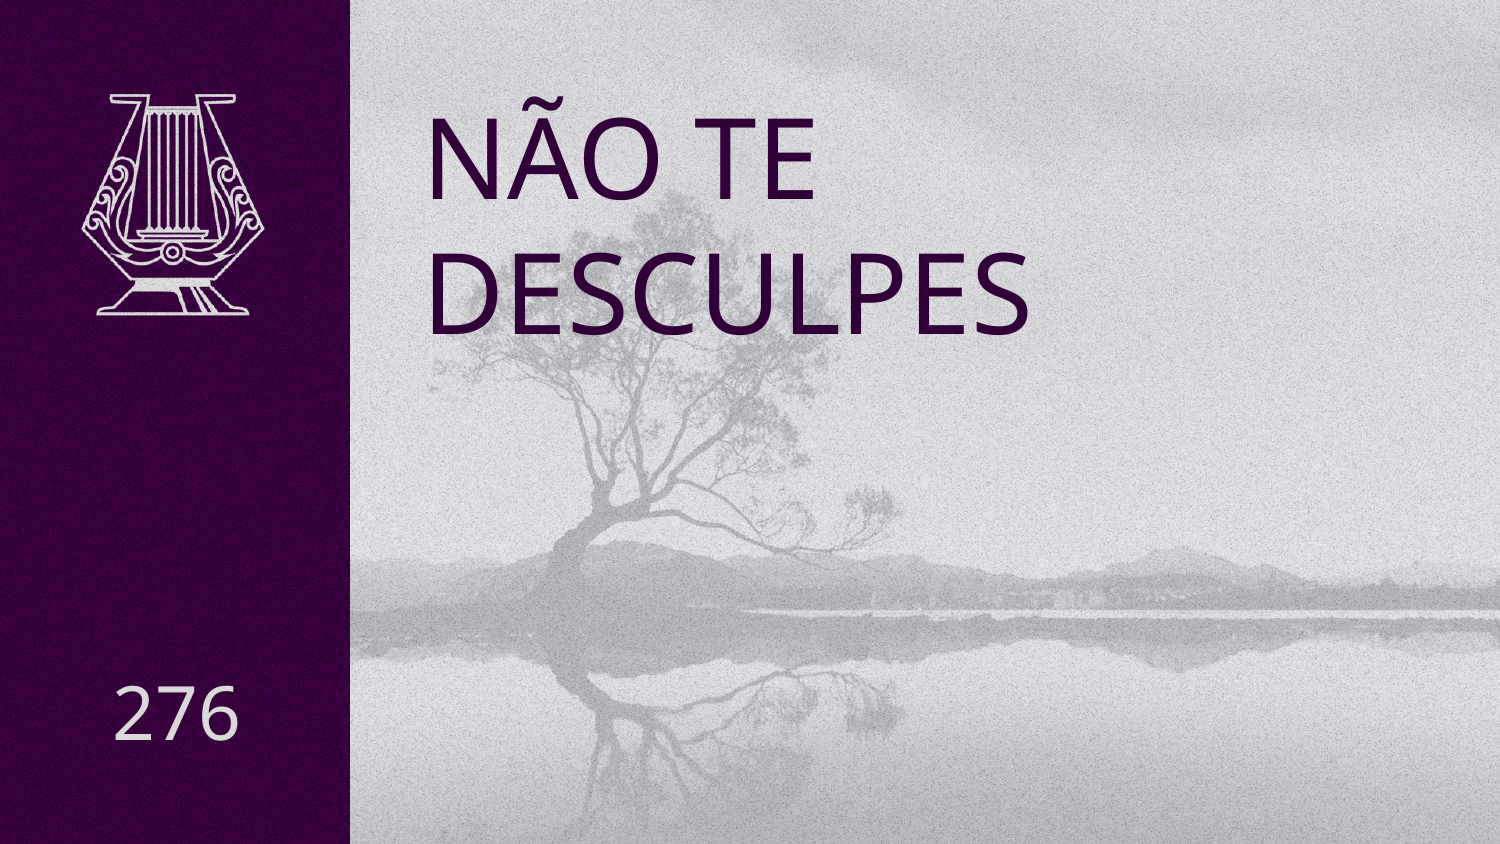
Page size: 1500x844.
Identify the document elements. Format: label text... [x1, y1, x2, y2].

list 276 [76, 658, 278, 765]
picture [0, 0, 1500, 844]
title NÃO TE DESCULPES [407, 79, 1447, 777]
